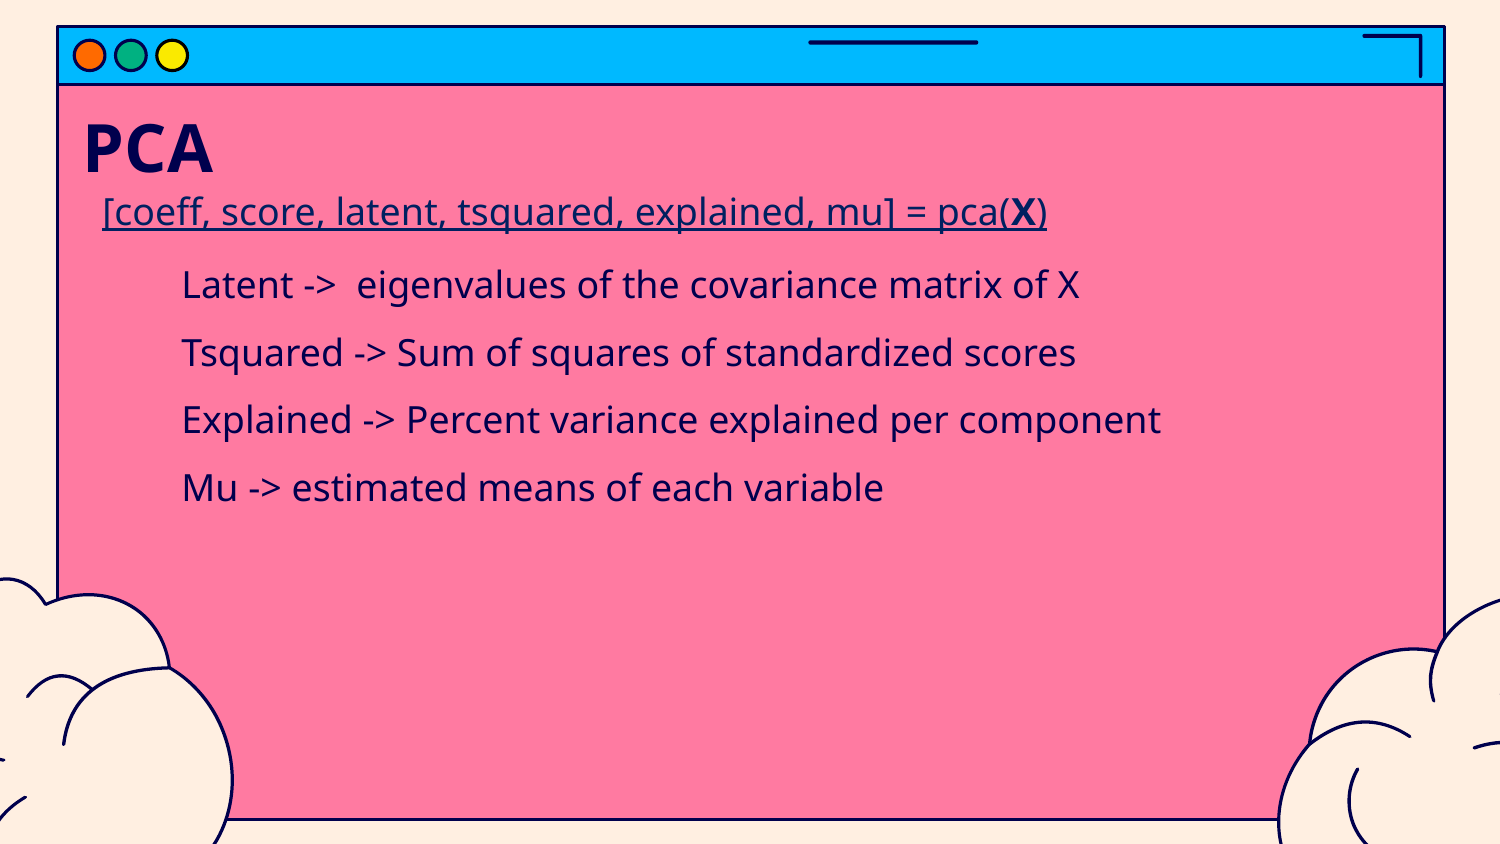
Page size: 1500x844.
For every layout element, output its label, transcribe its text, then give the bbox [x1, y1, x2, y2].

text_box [0, 605, 267, 844]
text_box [1265, 605, 1500, 844]
text_box [coeff, score, latent, tsquared, explained, mu] = pca(X) Latent -> eigenvalues of the covariance matrix of X Tsquared -> Sum of squares of standardized scores Explained -> Percent variance explained per component Mu -> estimated means of each variable [68, 172, 1284, 700]
title PCA [0, 91, 791, 185]
